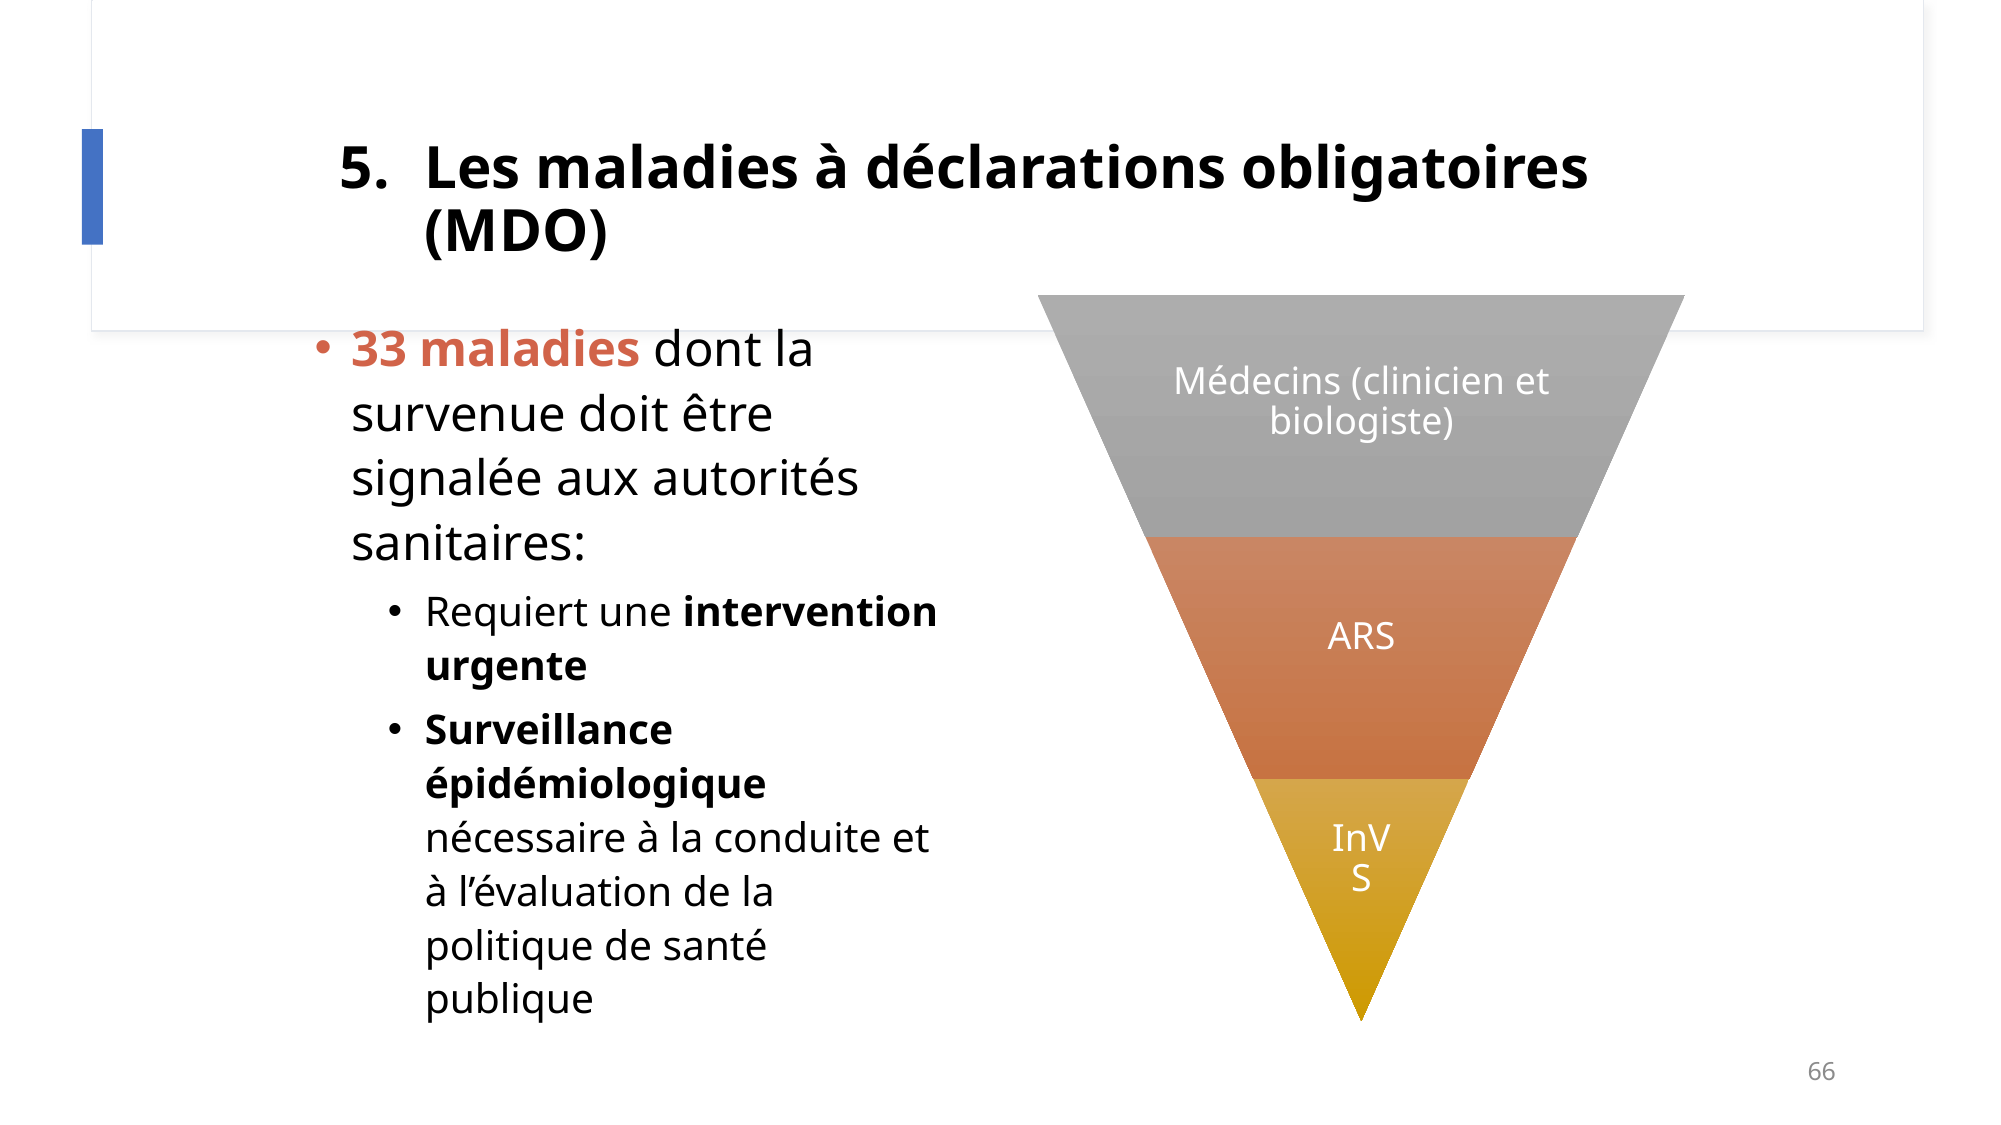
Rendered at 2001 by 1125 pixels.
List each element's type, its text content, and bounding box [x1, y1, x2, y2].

list 33 maladies dont la survenue doit être signalée aux autorités sanitaires: Requiert une intervention urgente Surveillance épidémiologique nécessaire à la conduite et à l’évaluation de la politique de santé publique [299, 224, 962, 1035]
title Les maladies à déclarations obligatoires (MDO) [324, 113, 1675, 289]
slide_number 66 [1401, 1042, 1851, 1103]
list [1037, 294, 1685, 1021]
